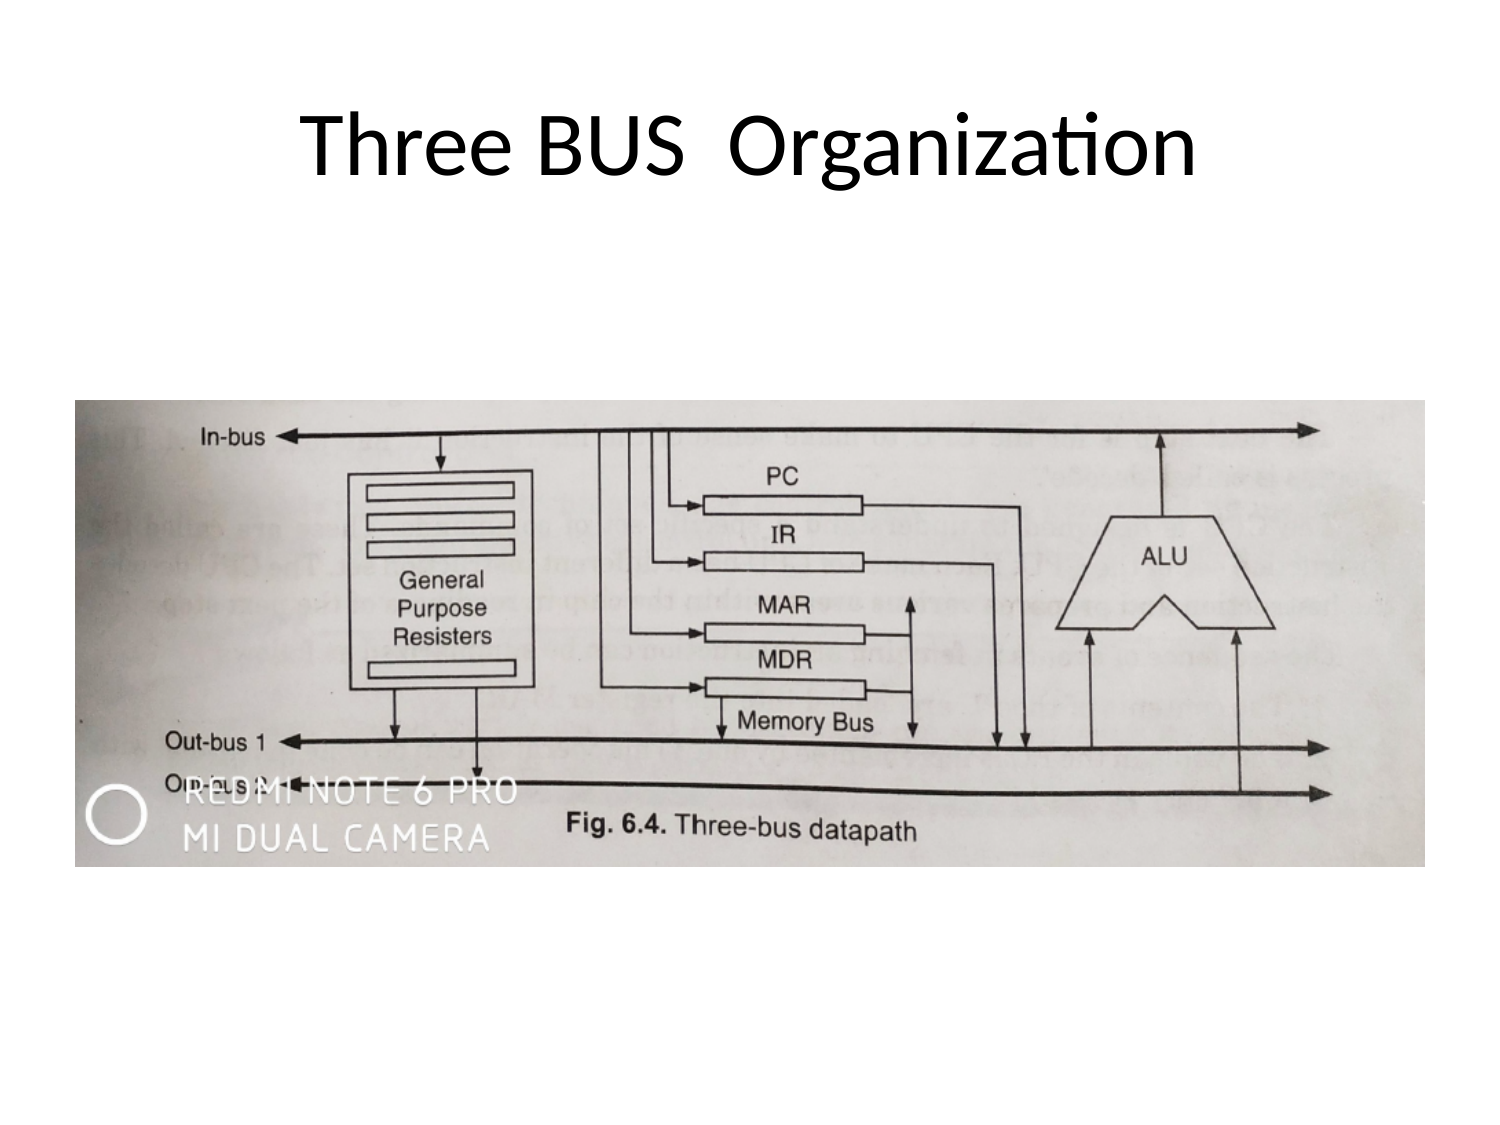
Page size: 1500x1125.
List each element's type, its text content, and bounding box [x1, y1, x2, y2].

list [74, 400, 1426, 868]
title Three BUS Organization [75, 45, 1425, 233]
